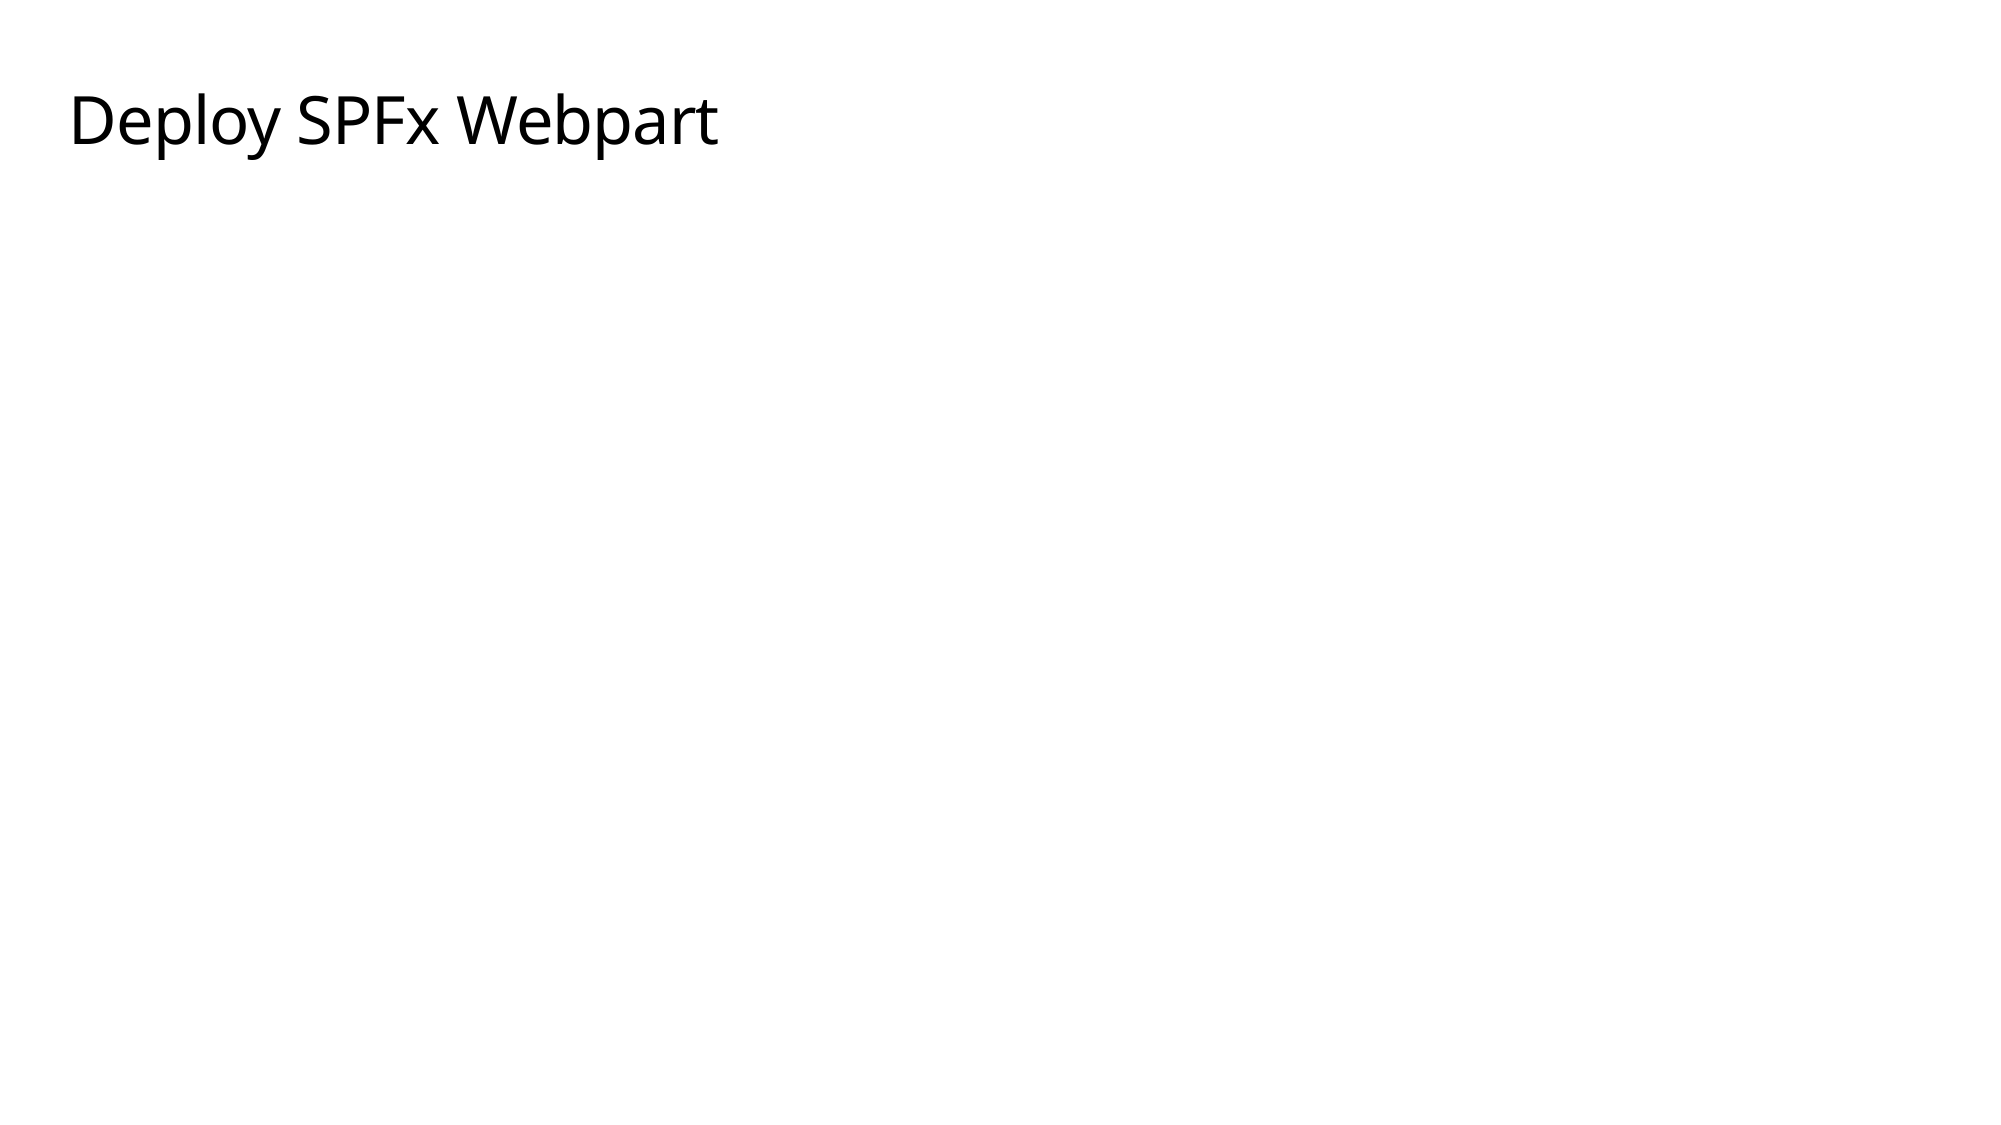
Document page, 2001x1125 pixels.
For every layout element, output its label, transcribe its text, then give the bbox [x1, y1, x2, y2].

title Deploy SPFx Webpart [68, 72, 1930, 184]
